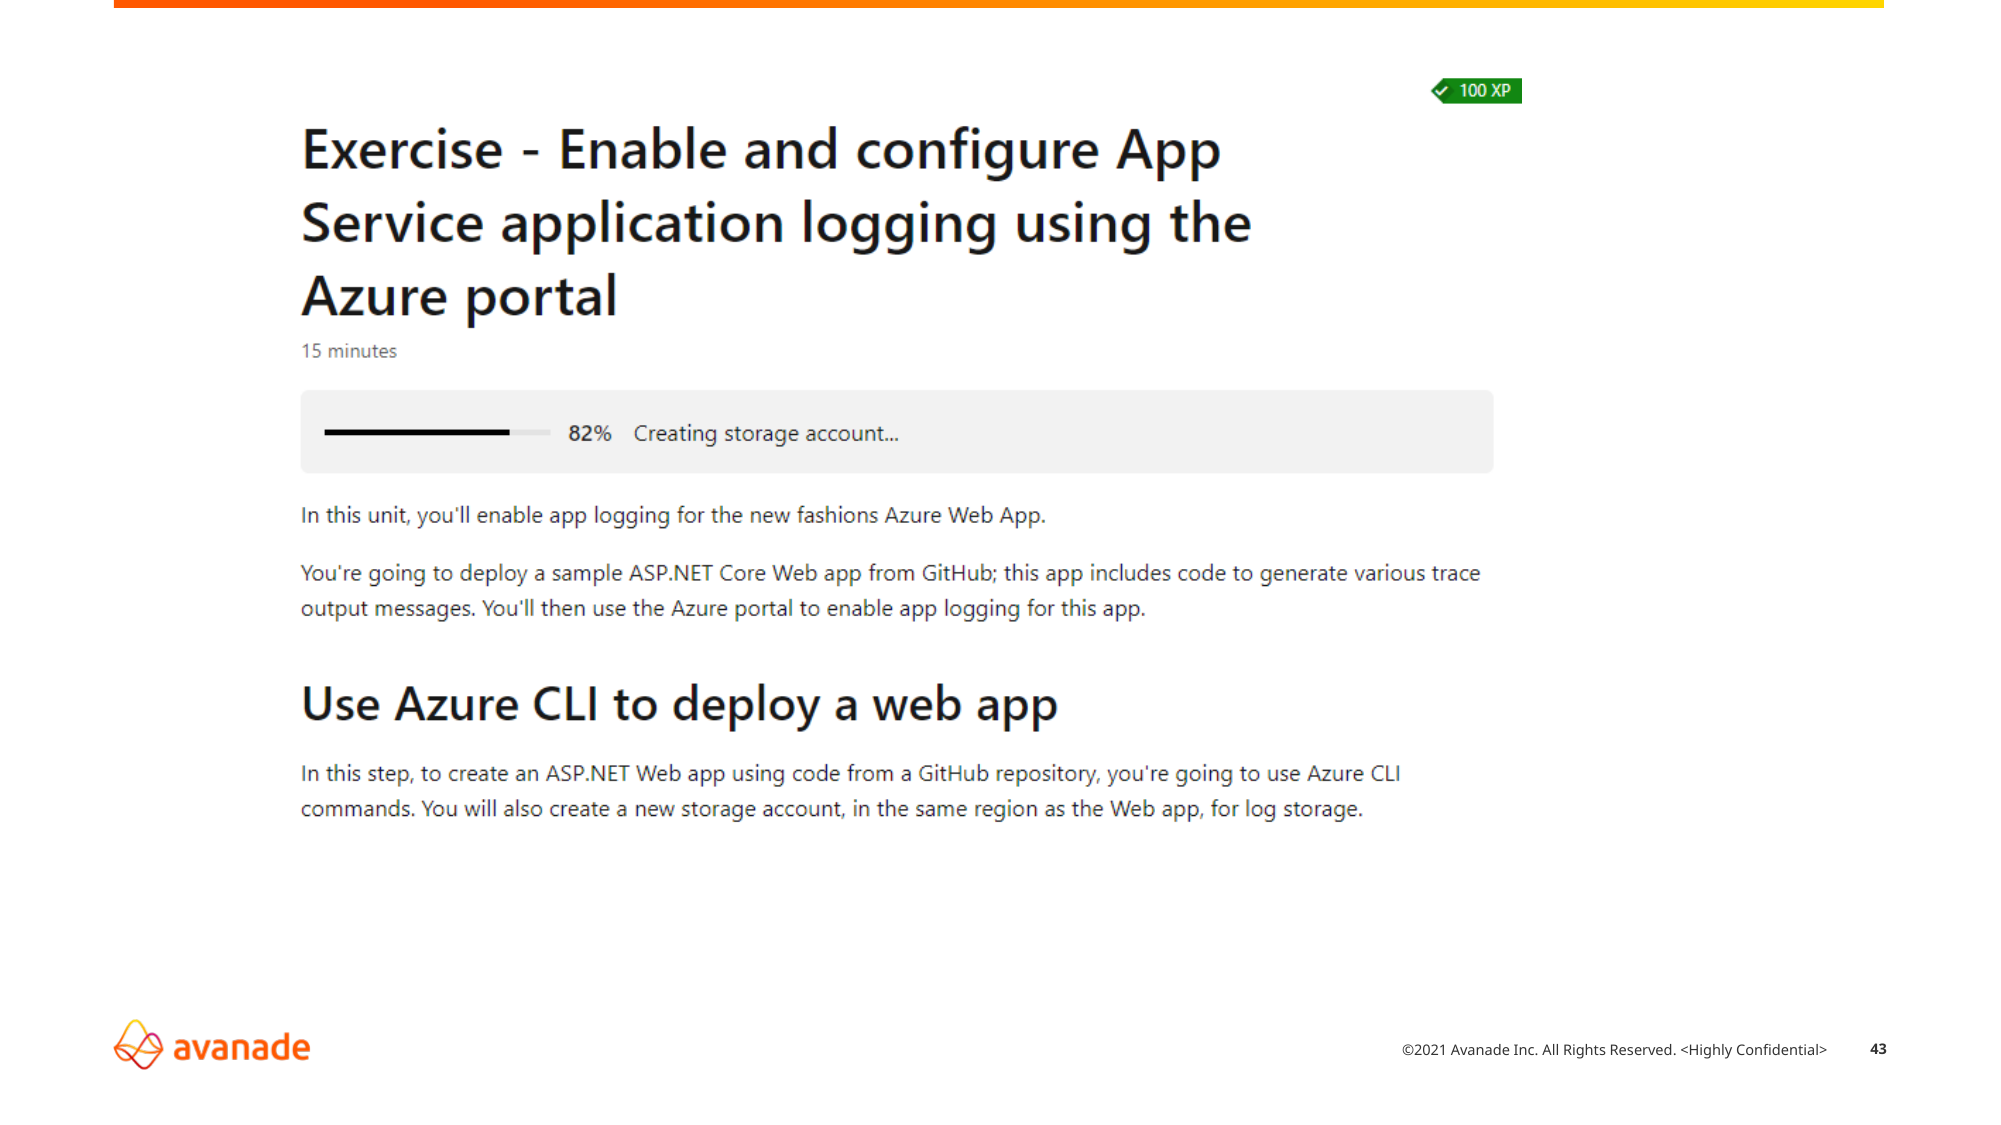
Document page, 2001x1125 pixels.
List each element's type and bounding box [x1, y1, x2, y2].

picture [267, 77, 1522, 839]
picture [93, 999, 339, 1090]
